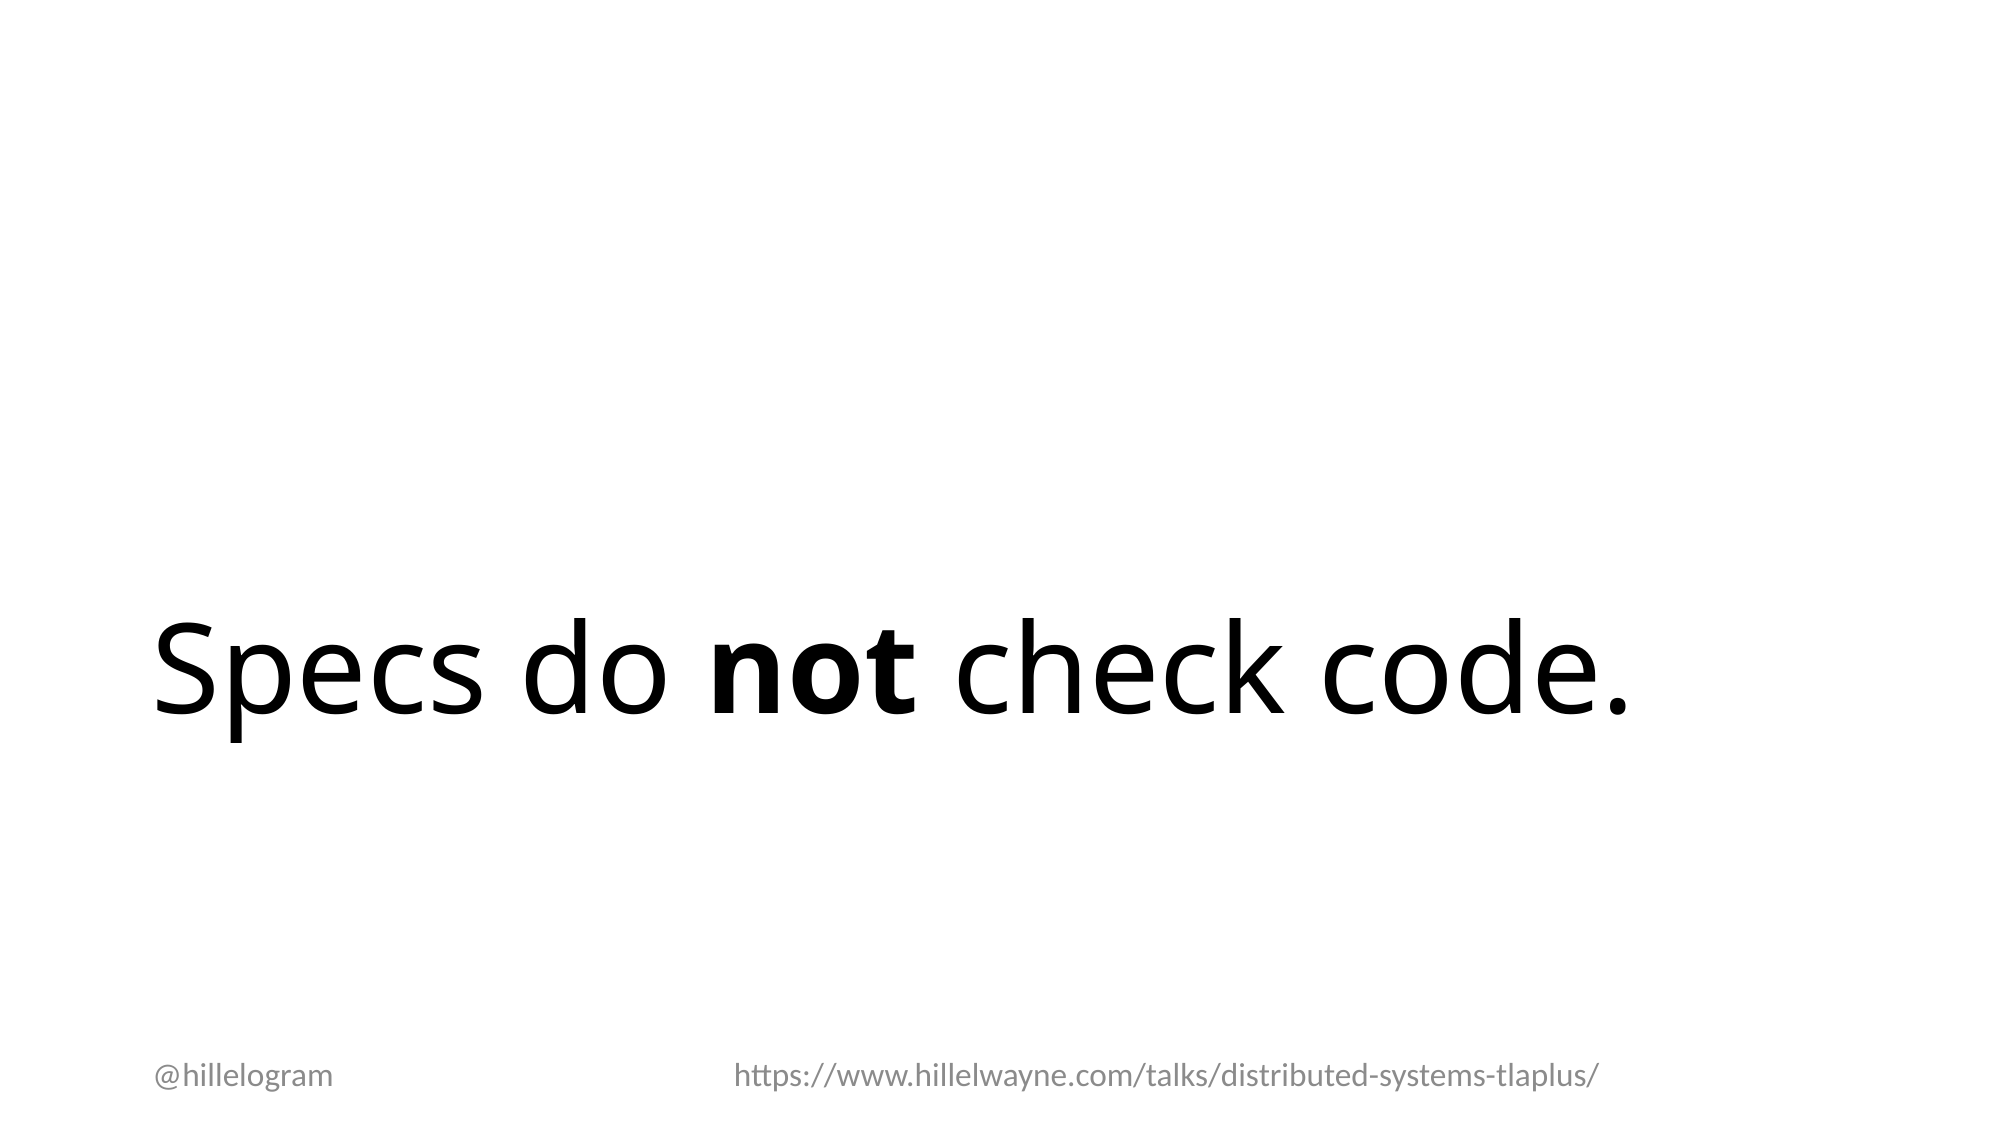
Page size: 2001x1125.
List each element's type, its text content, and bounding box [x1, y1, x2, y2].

footer https://www.hillelwayne.com/talks/distributed-systems-tlaplus/ [662, 1042, 1672, 1103]
title Specs do not check code. [136, 280, 1862, 749]
slide_number @hillelogram [137, 1042, 588, 1103]
